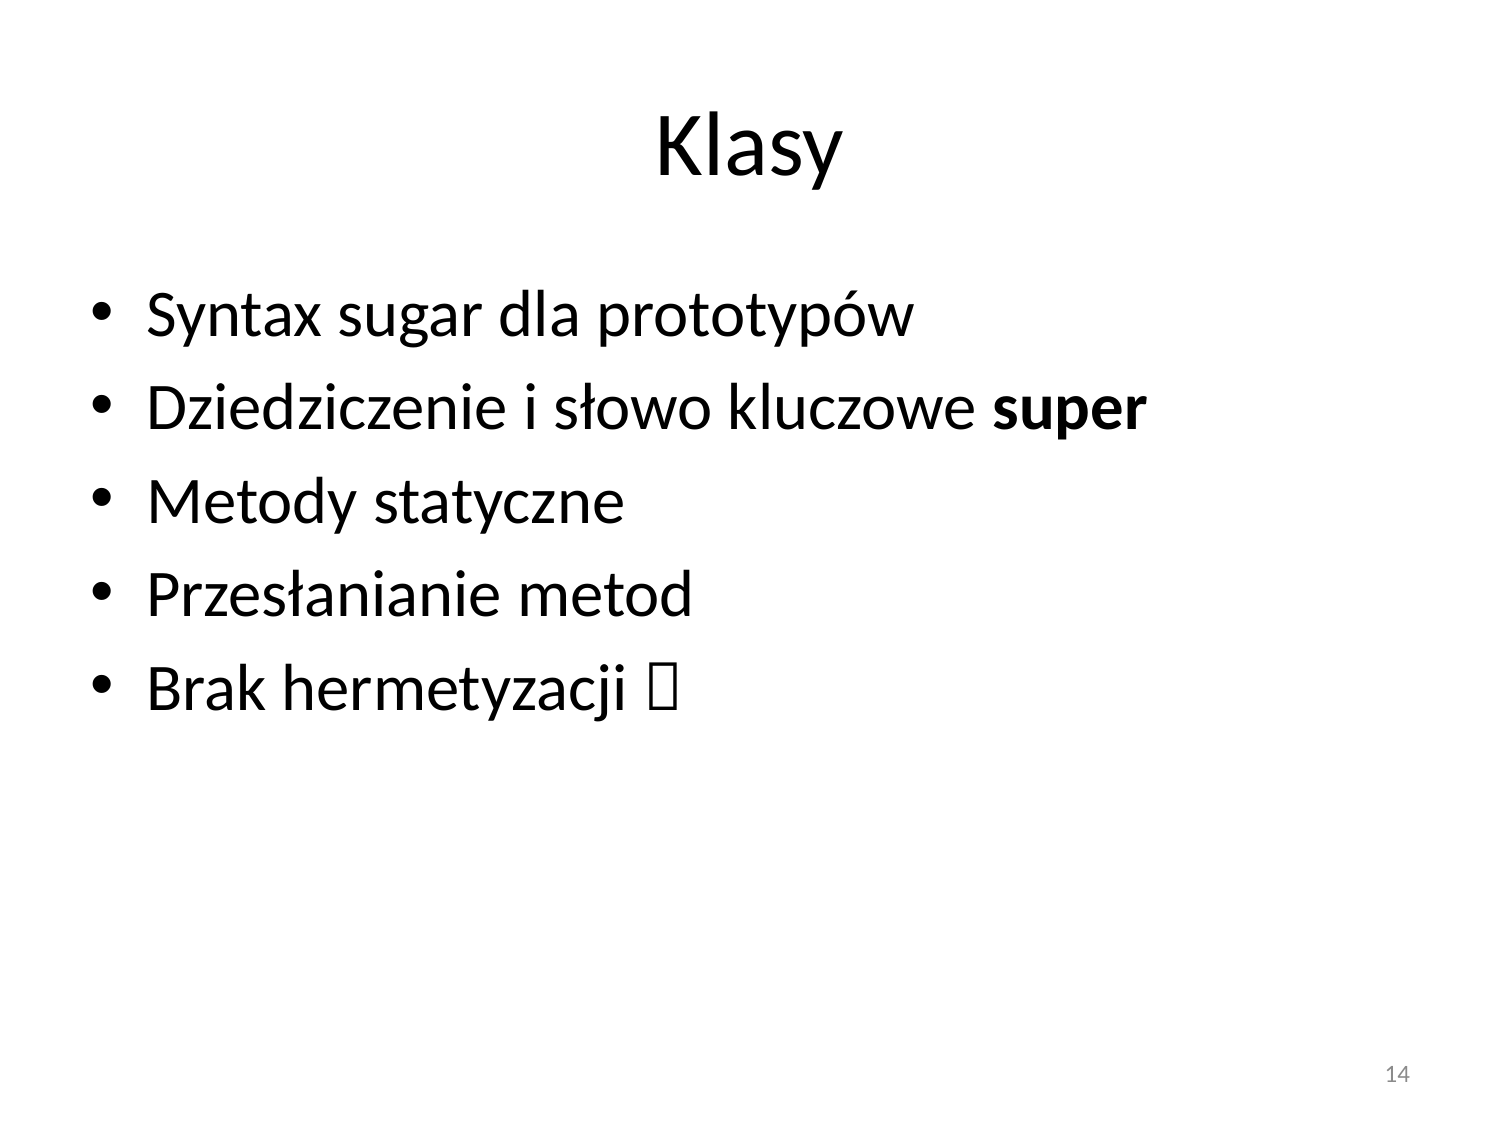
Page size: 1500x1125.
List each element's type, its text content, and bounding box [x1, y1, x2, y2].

slide_number 14 [1074, 1042, 1425, 1103]
title Klasy [75, 45, 1425, 233]
list Syntax sugar dla prototypów Dziedziczenie i słowo kluczowe super Metody statyczne Przesłanianie metod Brak hermetyzacji  [75, 262, 1425, 1005]
